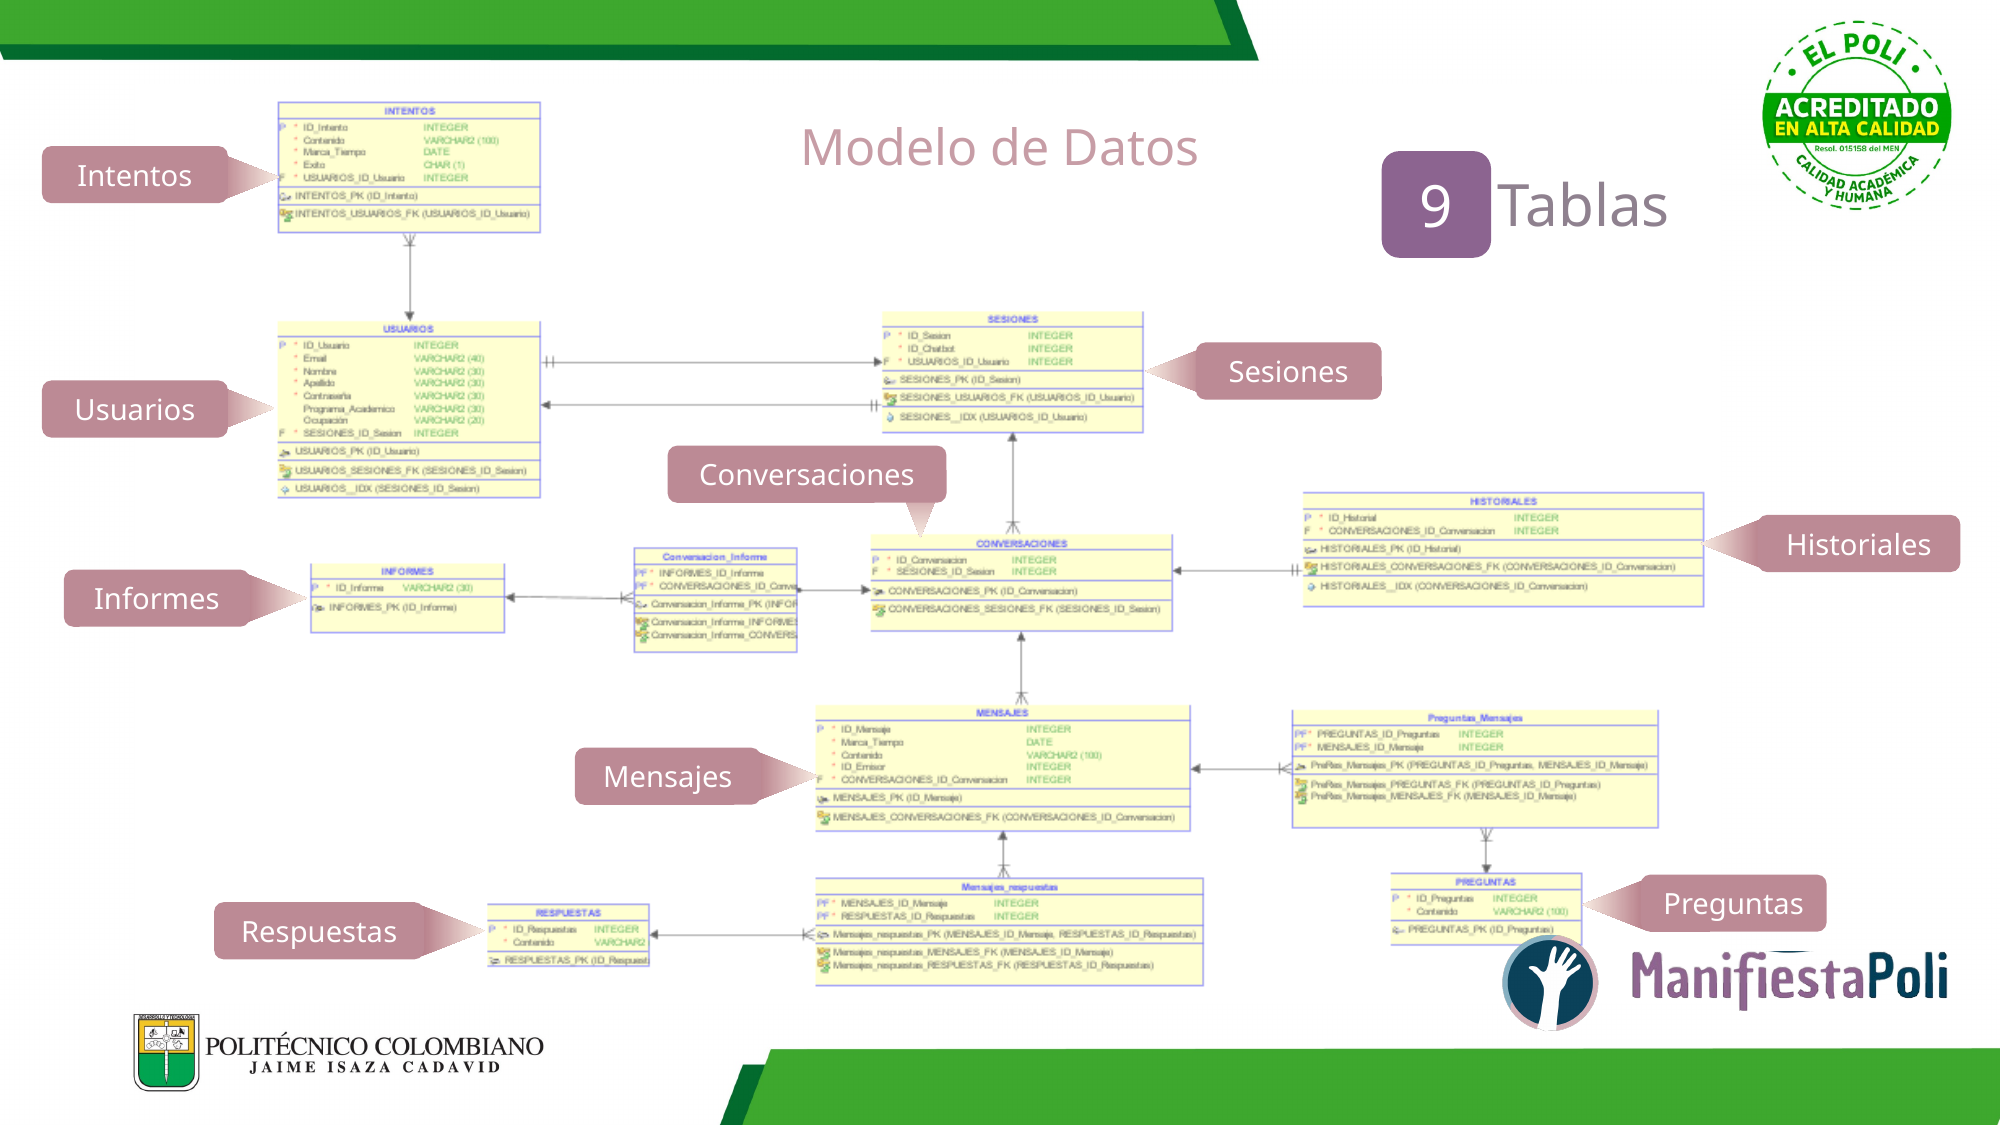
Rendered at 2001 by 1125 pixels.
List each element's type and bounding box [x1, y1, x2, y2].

text_box [1491, 928, 1982, 1041]
list [0, 0, 2000, 1125]
picture [134, 84, 1721, 1003]
